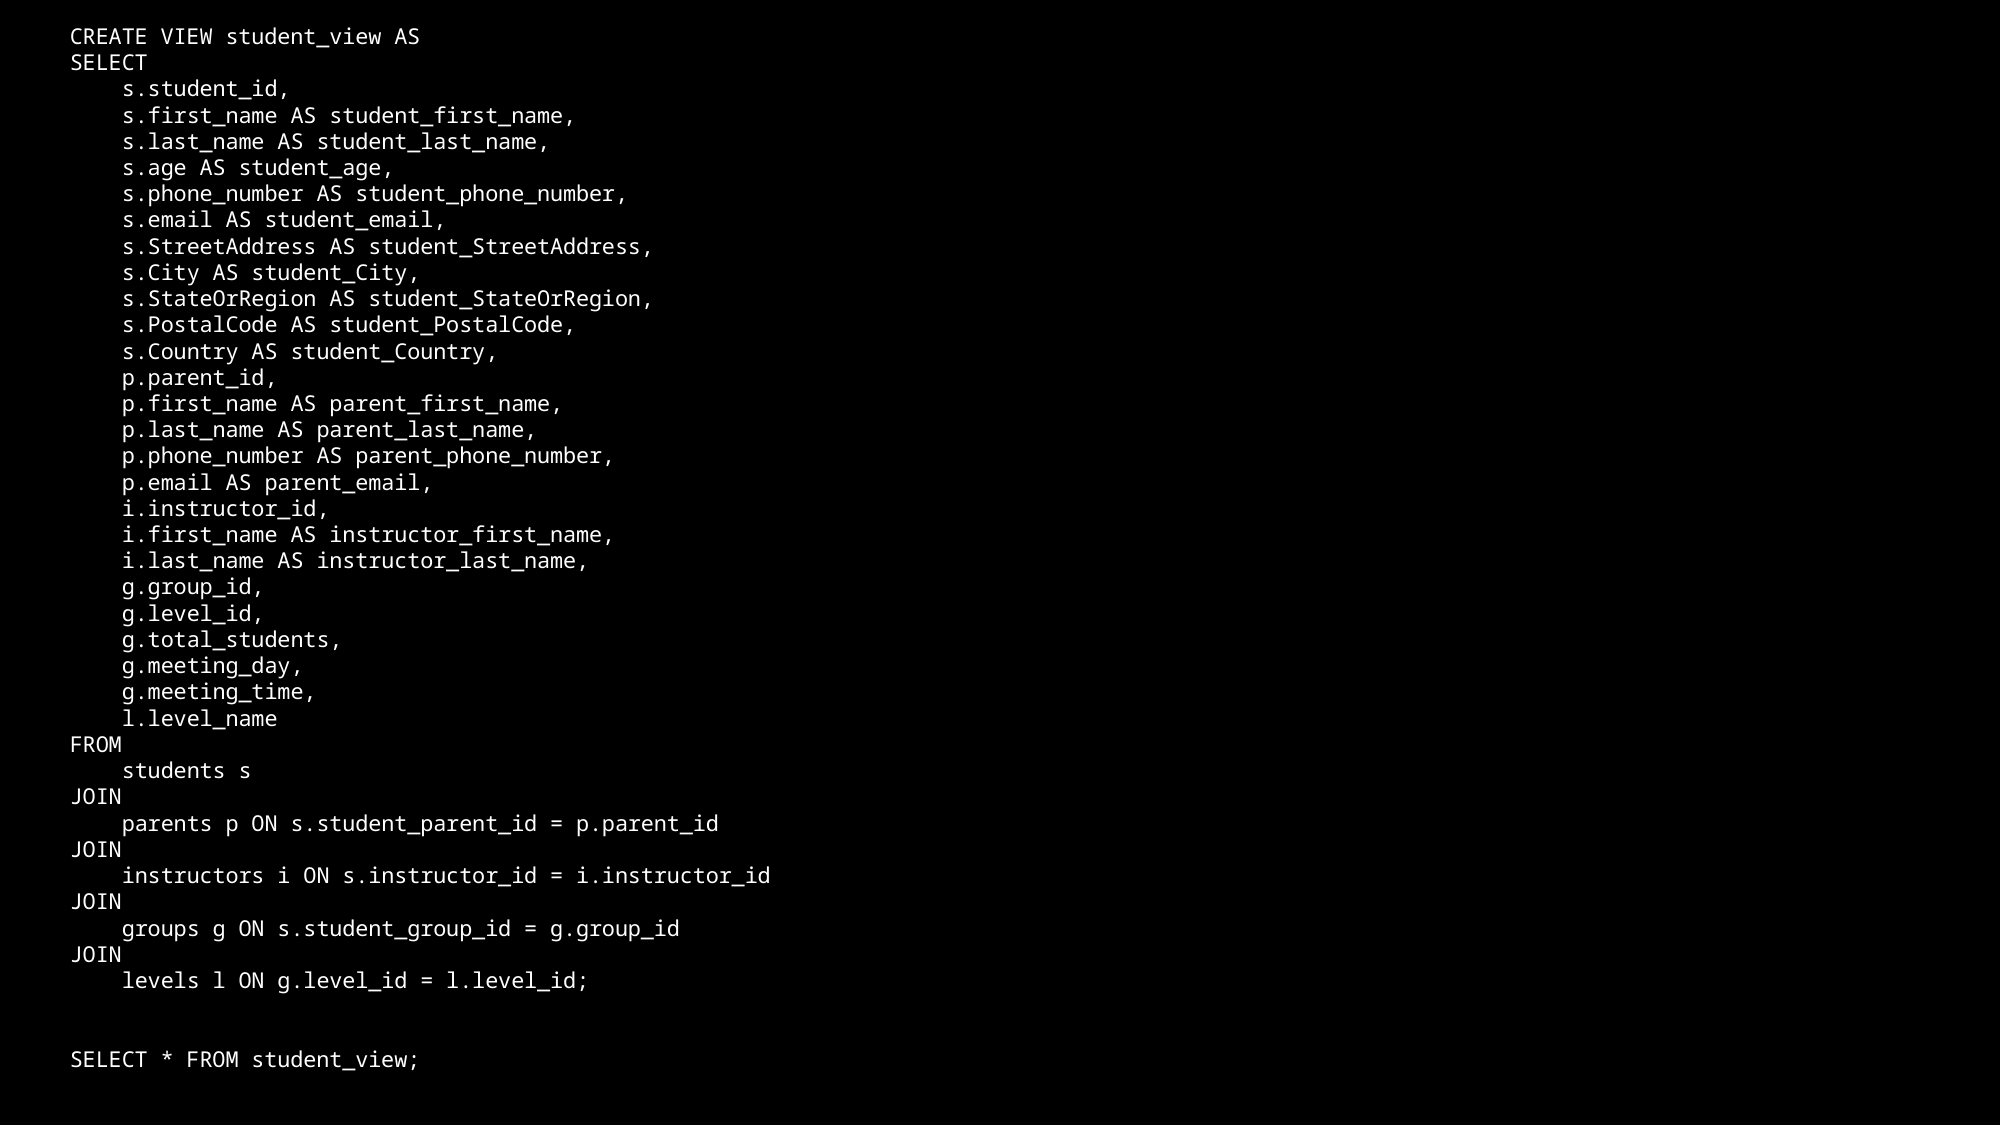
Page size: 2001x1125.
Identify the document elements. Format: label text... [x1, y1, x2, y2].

text_box CREATE VIEW student_view AS SELECT s.student_id, s.first_name AS student_first_name, s.last_name AS student_last_name, s.age AS student_age, s.phone_number AS student_phone_number, s.email AS student_email, s.StreetAddress AS student_StreetAddress, s.City AS student_City, s.StateOrRegion AS student_StateOrRegion, s.PostalCode AS student_PostalCode, s.Country AS student_Country, p.parent_id, p.first_name AS parent_first_name, p.last_name AS parent_last_name, p.phone_number AS parent_phone_number, p.email AS parent_email, i.instructor_id, i.first_name AS instructor_first_name, i.last_name AS instructor_last_name, g.group_id, g.level_id, g.total_students, g.meeting_day, g.meeting_time, l.level_name FROM students s JOIN parents p ON s.student_parent_id = p.parent_id JOIN instructors i ON s.instructor_id = i.instructor_id JOIN groups g ON s.student_group_id = g.group_id JOIN levels l ON g.level_id = l.level_id; SELECT * FROM student_view; [55, 15, 1923, 1125]
